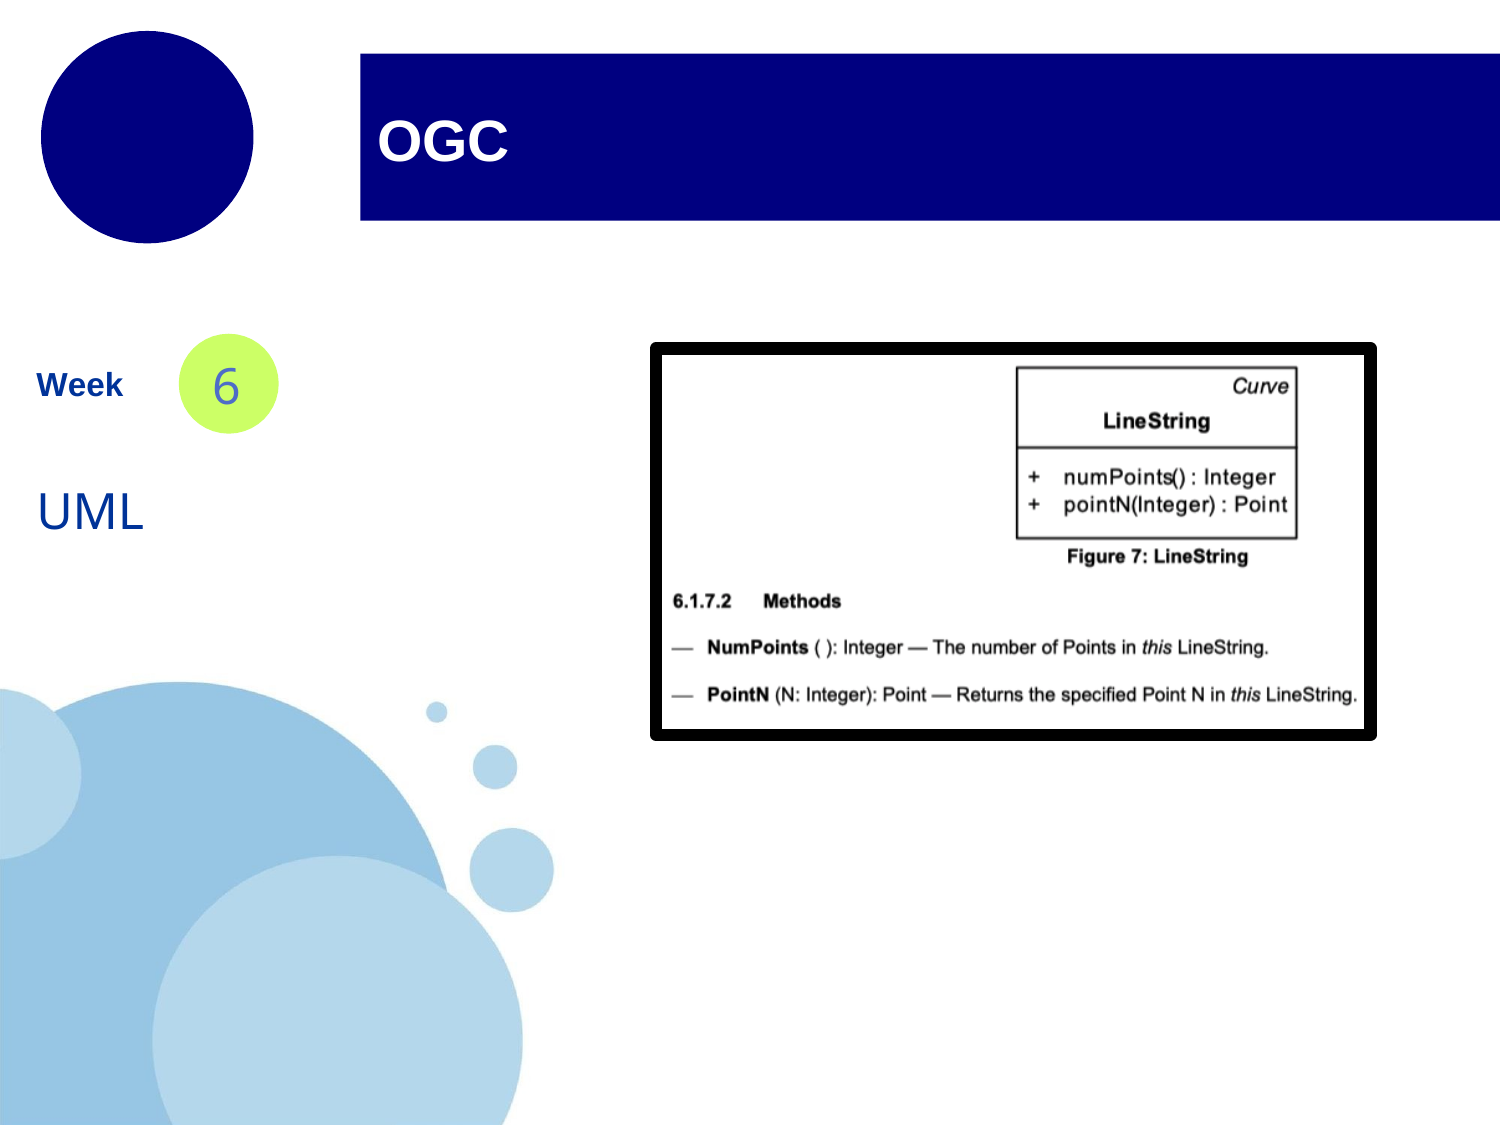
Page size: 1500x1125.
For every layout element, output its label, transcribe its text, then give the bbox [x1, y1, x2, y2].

text_box UML [34, 477, 353, 540]
title OGC [375, 100, 1202, 291]
picture [0, 673, 565, 1125]
picture [662, 354, 1365, 729]
text_box [360, 53, 1500, 221]
text_box [41, 30, 254, 244]
text_box 6 [209, 352, 248, 415]
text_box Week [34, 360, 125, 403]
text_box [178, 333, 279, 434]
